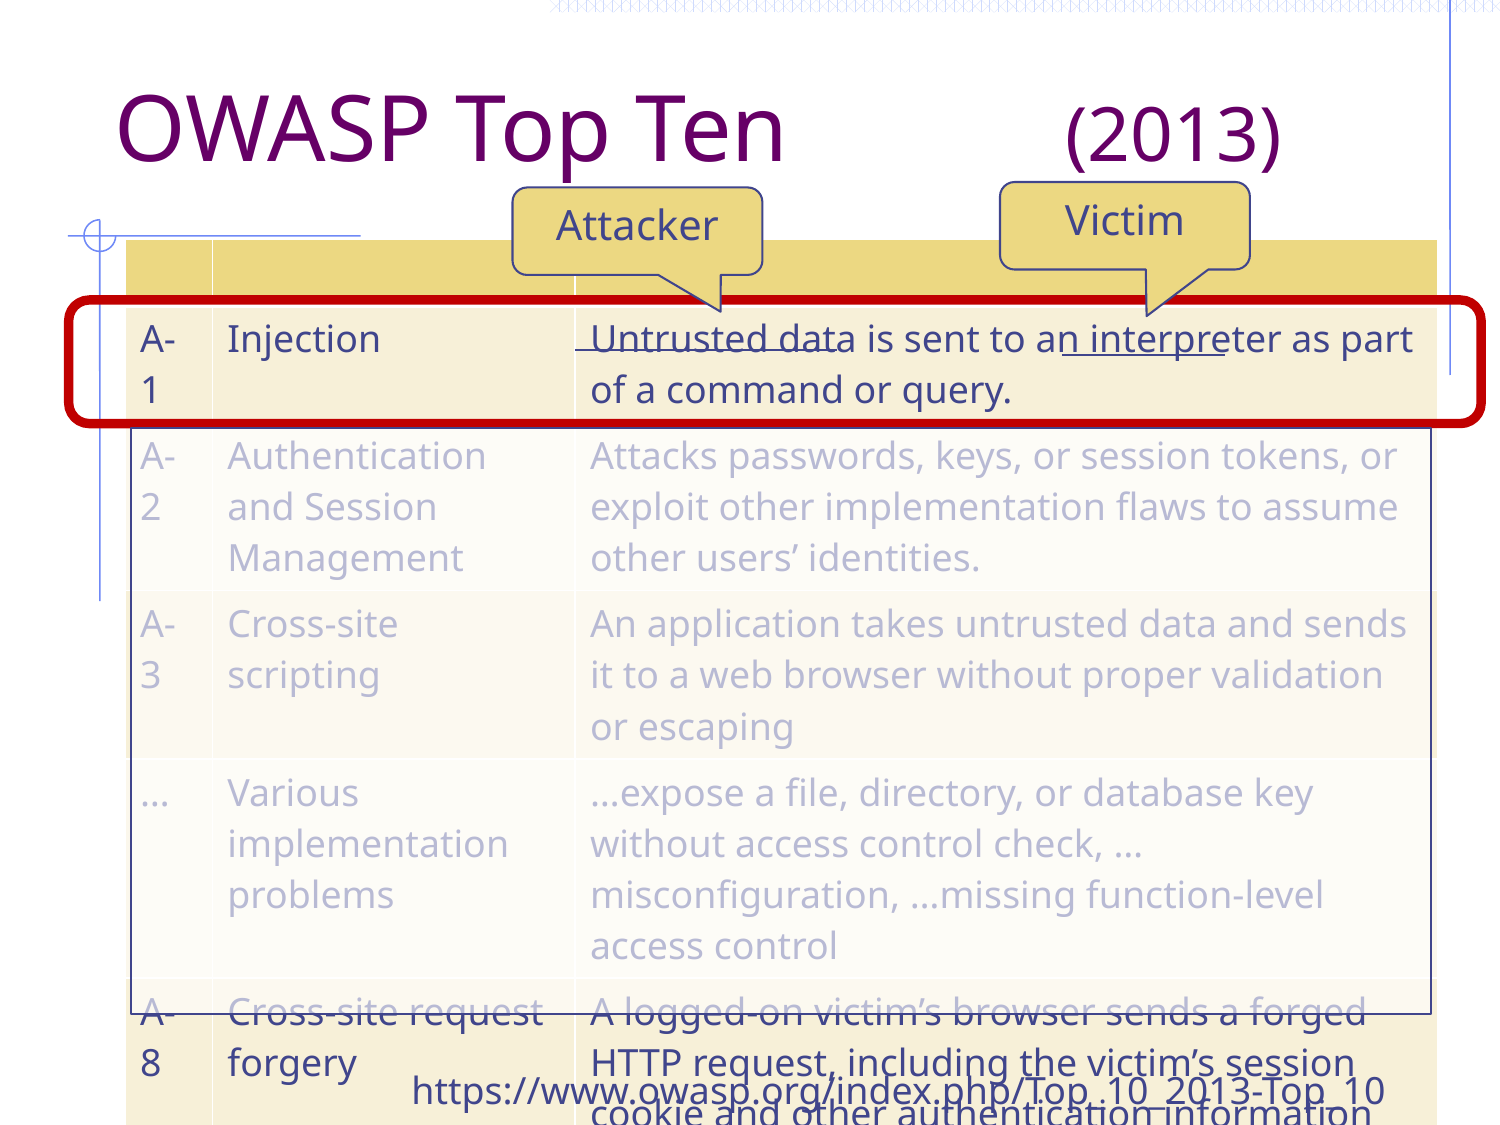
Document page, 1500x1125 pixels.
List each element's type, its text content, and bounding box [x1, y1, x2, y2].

text_box https://www.owasp.org/index.php/Top_10_2013-Top_10 [396, 1059, 1401, 1120]
table_header [126, 240, 212, 299]
table_cell … [126, 760, 131, 977]
table_cell A-2 [126, 424, 212, 590]
table_header [576, 275, 697, 299]
table_header [213, 240, 574, 299]
table_cell A logged-on victim’s browser sends a forged HTTP request, including the victim’s session cookie and other authentication information [576, 979, 1437, 1125]
text_box [131, 428, 1432, 1014]
table_header [1171, 240, 1437, 299]
text_box [68, 299, 1482, 424]
title OWASP Top Ten (2013) [99, 49, 1376, 188]
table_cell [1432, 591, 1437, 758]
text_box Victim [999, 182, 1250, 317]
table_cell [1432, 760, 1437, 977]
table_cell Authentication and Session Management [213, 424, 574, 428]
table_cell Attacks passwords, keys, or session tokens, or exploit other implementation flaws to assume other users’ identities. [576, 424, 1437, 590]
table_cell A-8 [126, 979, 212, 1125]
table_header [721, 240, 1146, 299]
table_cell A-3 [126, 591, 131, 758]
text_box Attacker [512, 187, 763, 312]
table_cell Cross-site request forgery [213, 1014, 574, 1125]
